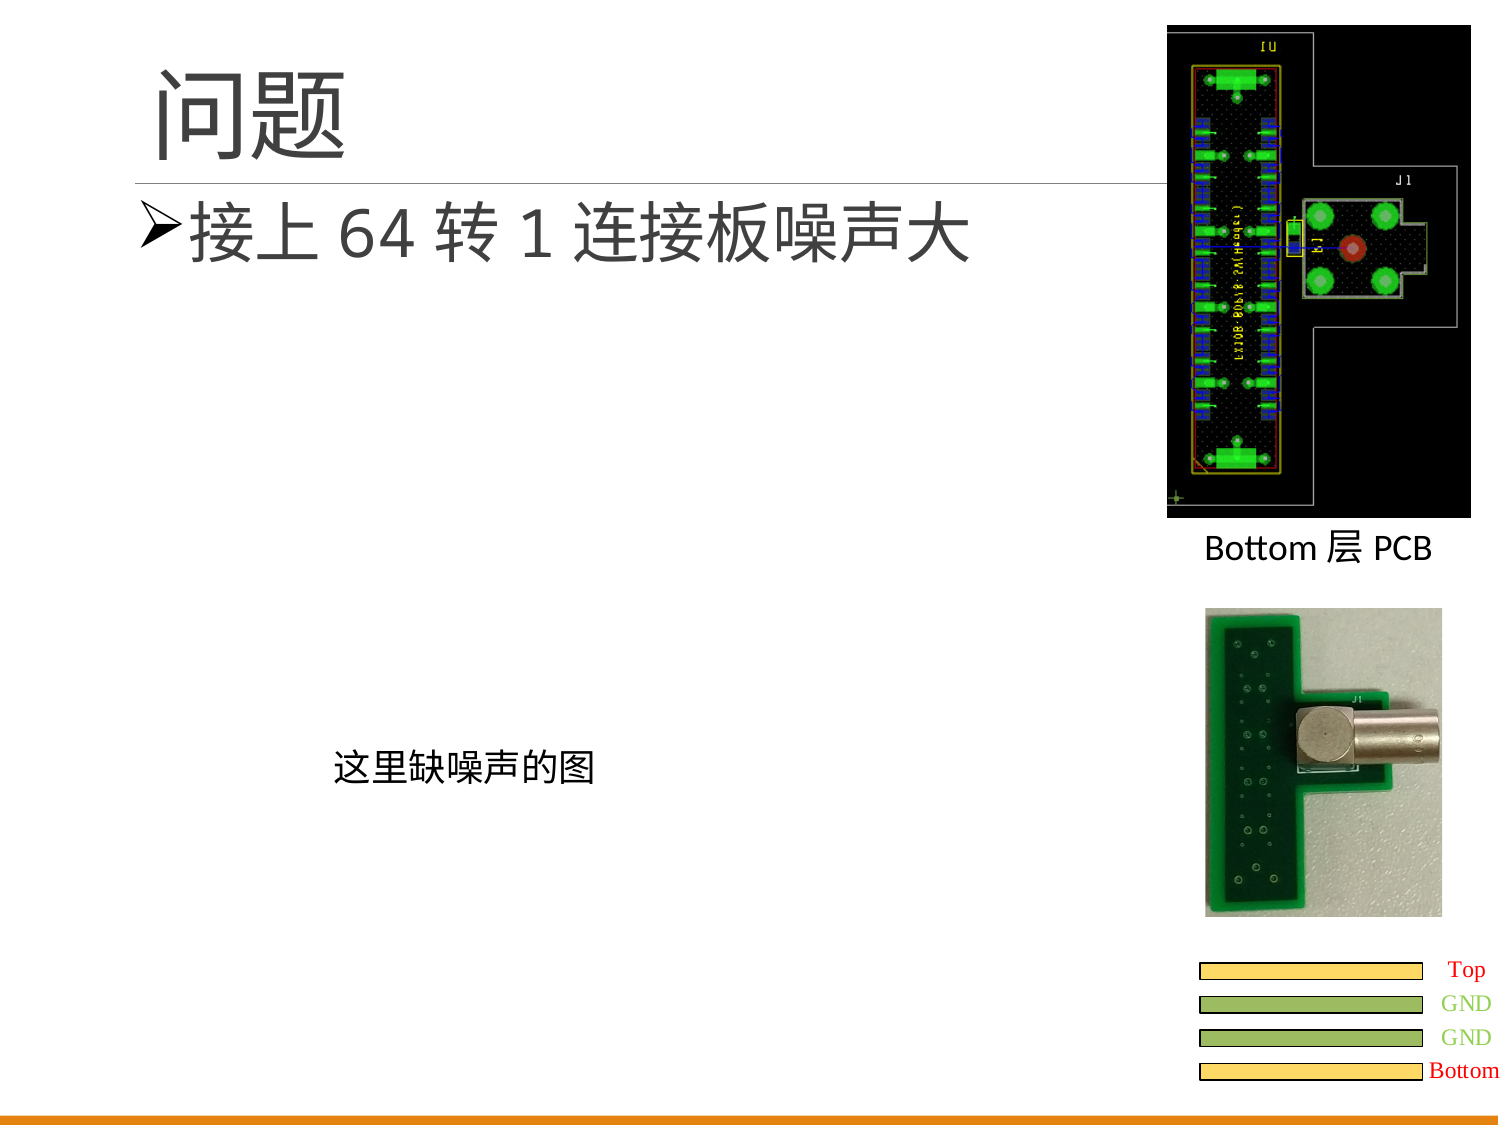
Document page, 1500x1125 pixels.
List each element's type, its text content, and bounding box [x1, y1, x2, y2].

picture [1169, 608, 1479, 917]
list 接上64转1连接板噪声大 [135, 192, 1373, 1097]
picture [1166, 24, 1471, 519]
text_box 这里缺噪声的图 [319, 736, 612, 797]
title 问题 [135, 47, 1163, 181]
picture [1196, 948, 1500, 1098]
text_box Bottom层PCB [1189, 529, 1448, 575]
